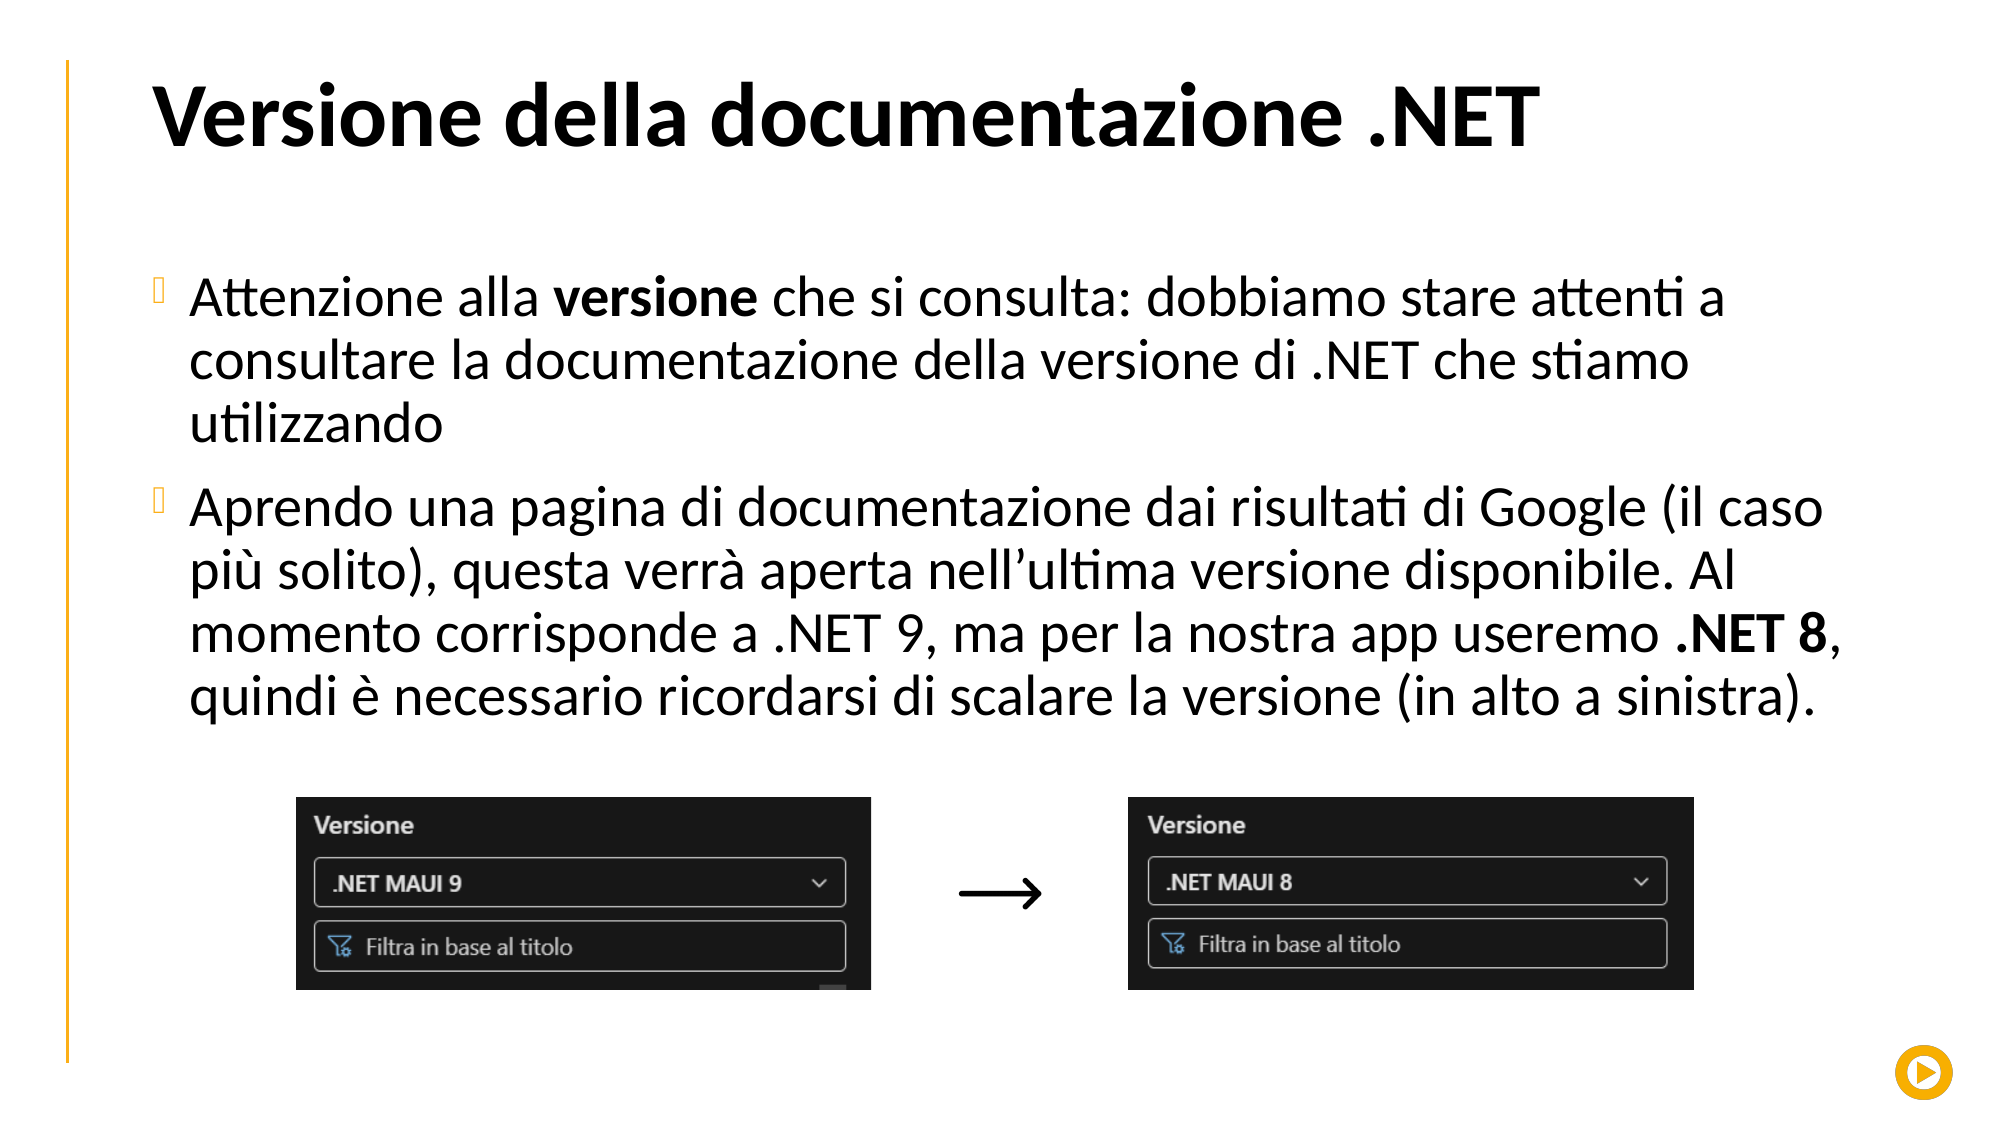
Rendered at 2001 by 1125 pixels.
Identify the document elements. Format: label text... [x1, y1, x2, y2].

picture [955, 849, 1045, 938]
picture [296, 797, 872, 990]
picture [1128, 797, 1694, 990]
picture [1892, 1042, 1955, 1103]
title Versione della documentazione .NET [137, 59, 1924, 178]
list Attenzione alla versione che si consulta: dobbiamo stare attenti a consultare la documentazione della versione di .NET che stiamo utilizzando Aprendo una pagina di documentazione dai risultati di Google (il caso più solito), questa verrà aperta nell’ultima versione disponibile. Al momento corrisponde a .NET 9, ma per la nostra app useremo .NET 8, quindi è necessario ricordarsi di scalare la versione (in alto a sinistra). [137, 258, 1924, 1043]
